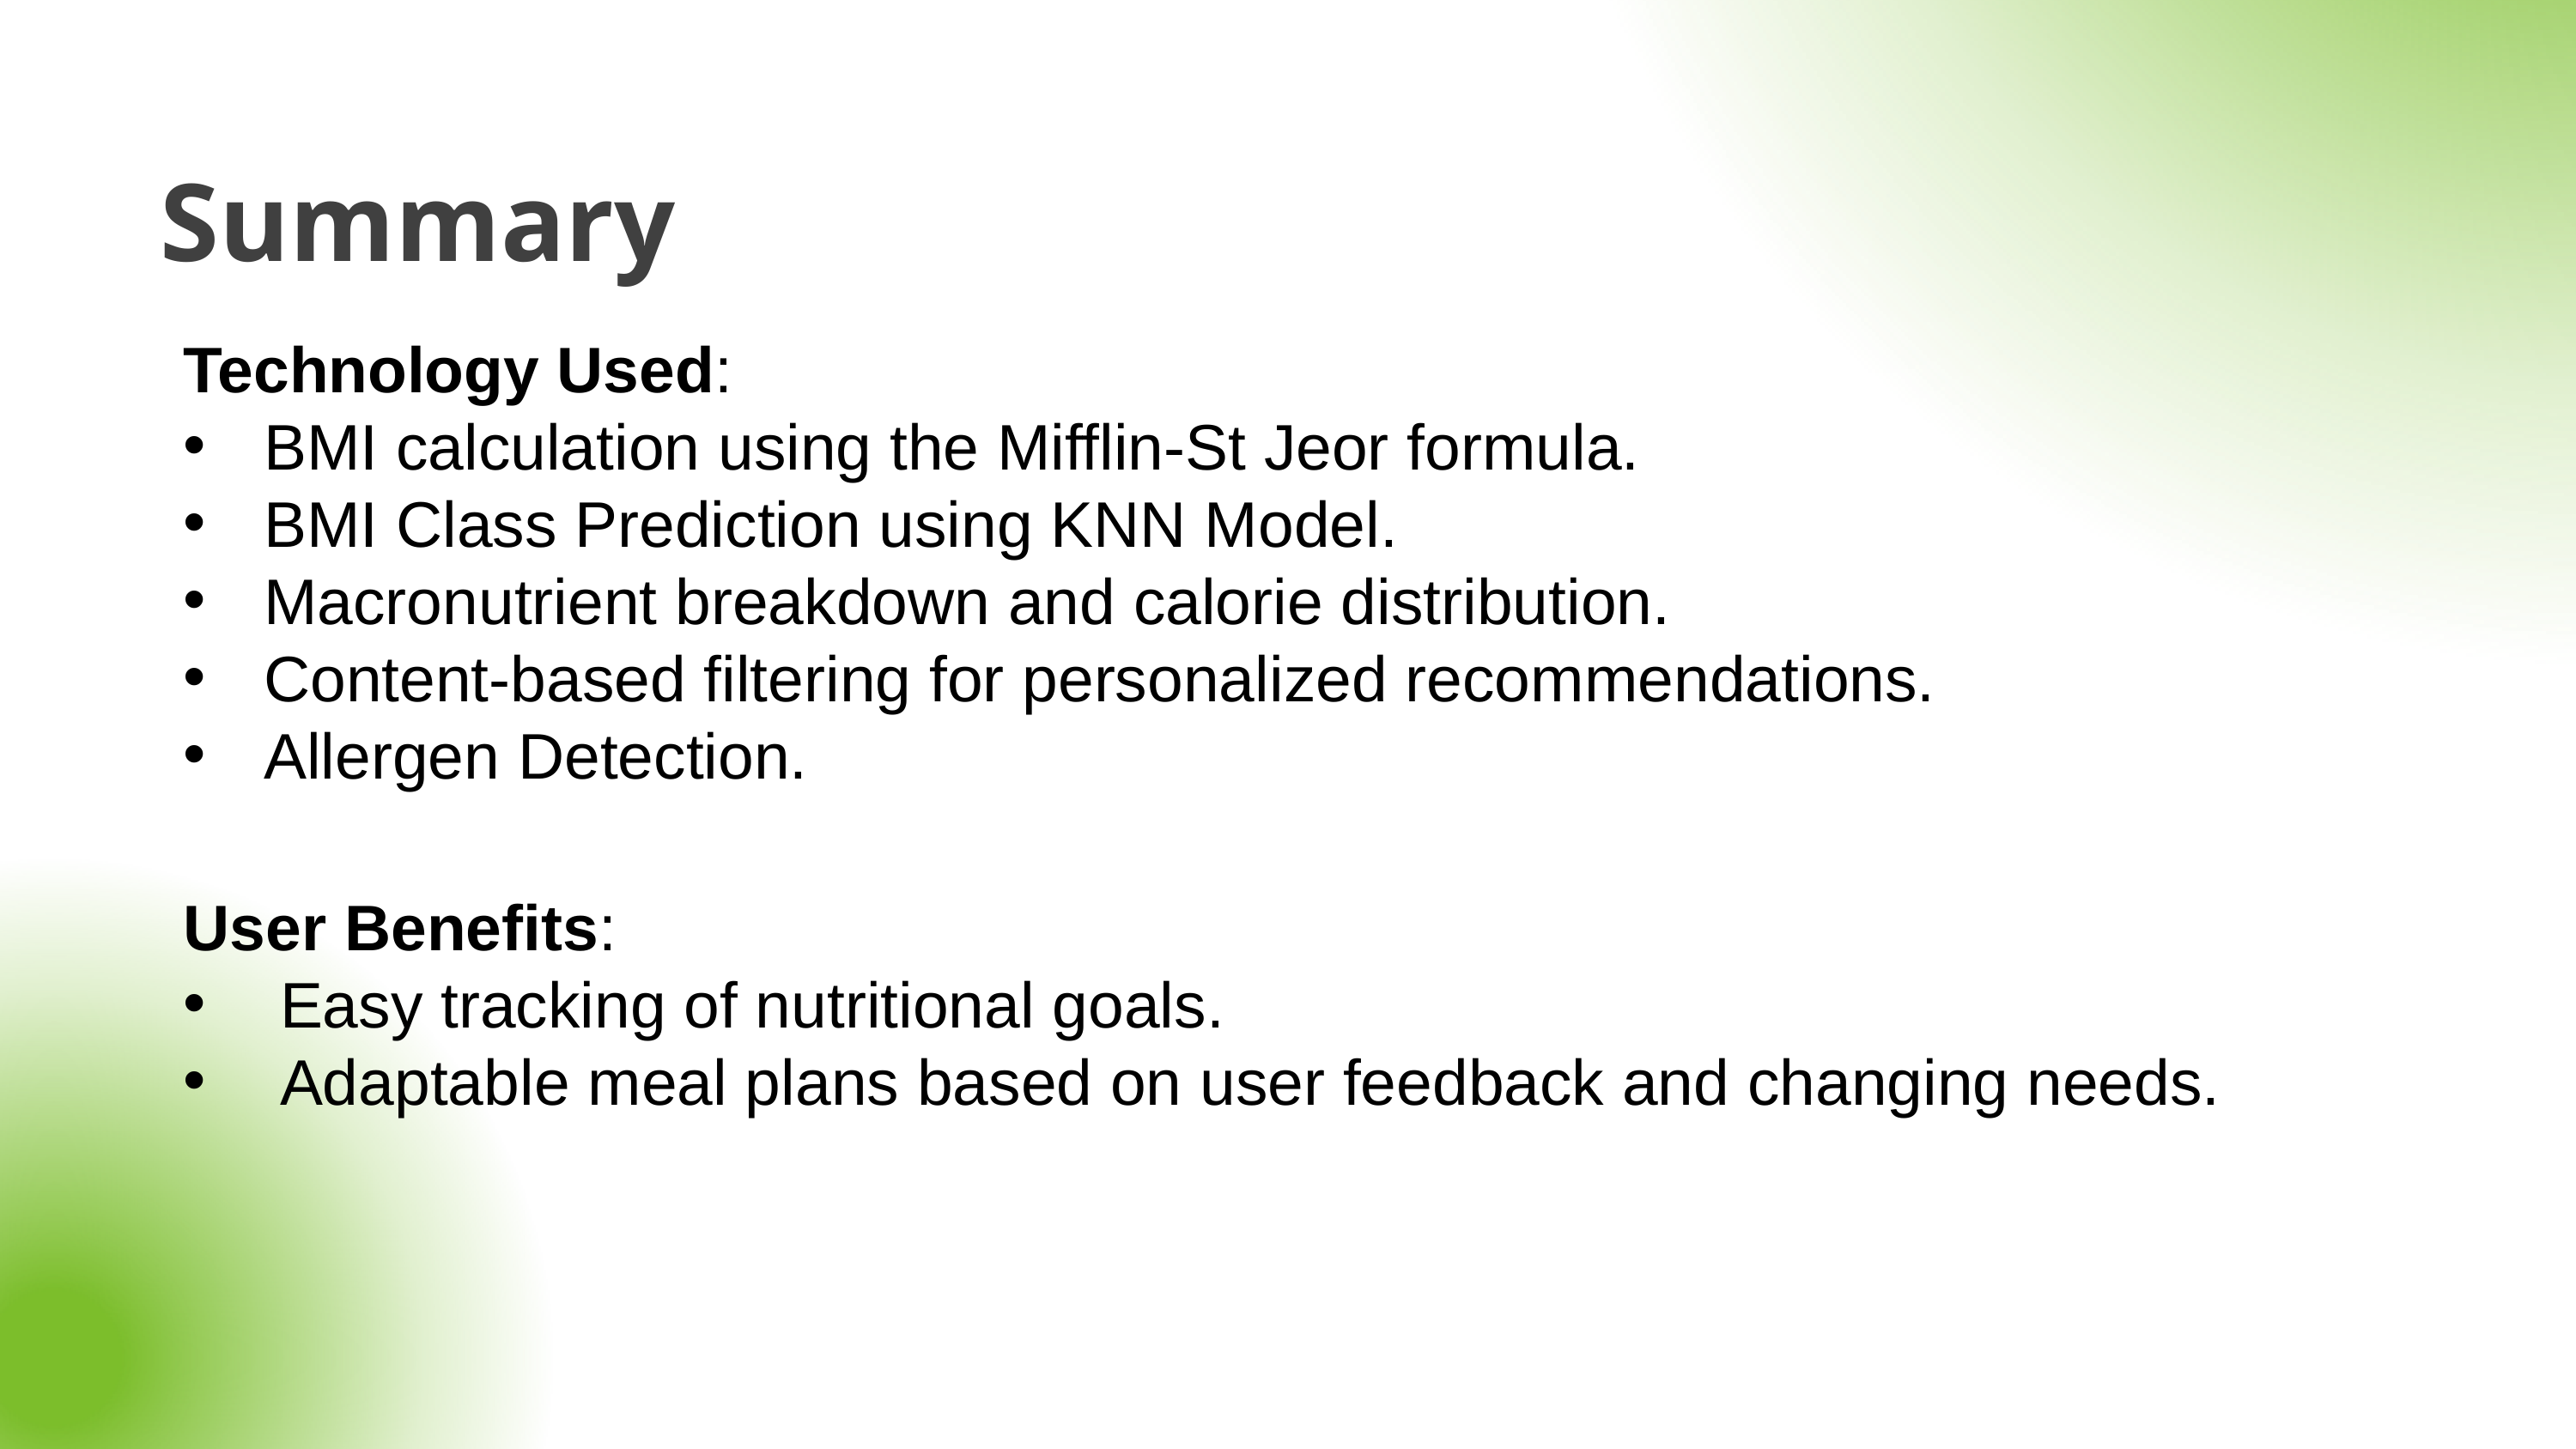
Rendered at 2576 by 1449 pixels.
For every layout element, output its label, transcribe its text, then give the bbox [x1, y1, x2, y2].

text_box [1522, 1, 2576, 668]
text_box Technology Used: BMI calculation using the Mifflin-St Jeor formula. BMI Class Prediction using KNN Model. Macronutrient breakdown and calorie distribution. Content-based filtering for personalized recommendations. Allergen Detection. User Benefits: Easy tracking of nutritional goals. Adaptable meal plans based on user feedback and changing needs. [170, 322, 2537, 1410]
text_box Summary [160, 154, 2302, 283]
text_box [0, 858, 556, 1449]
